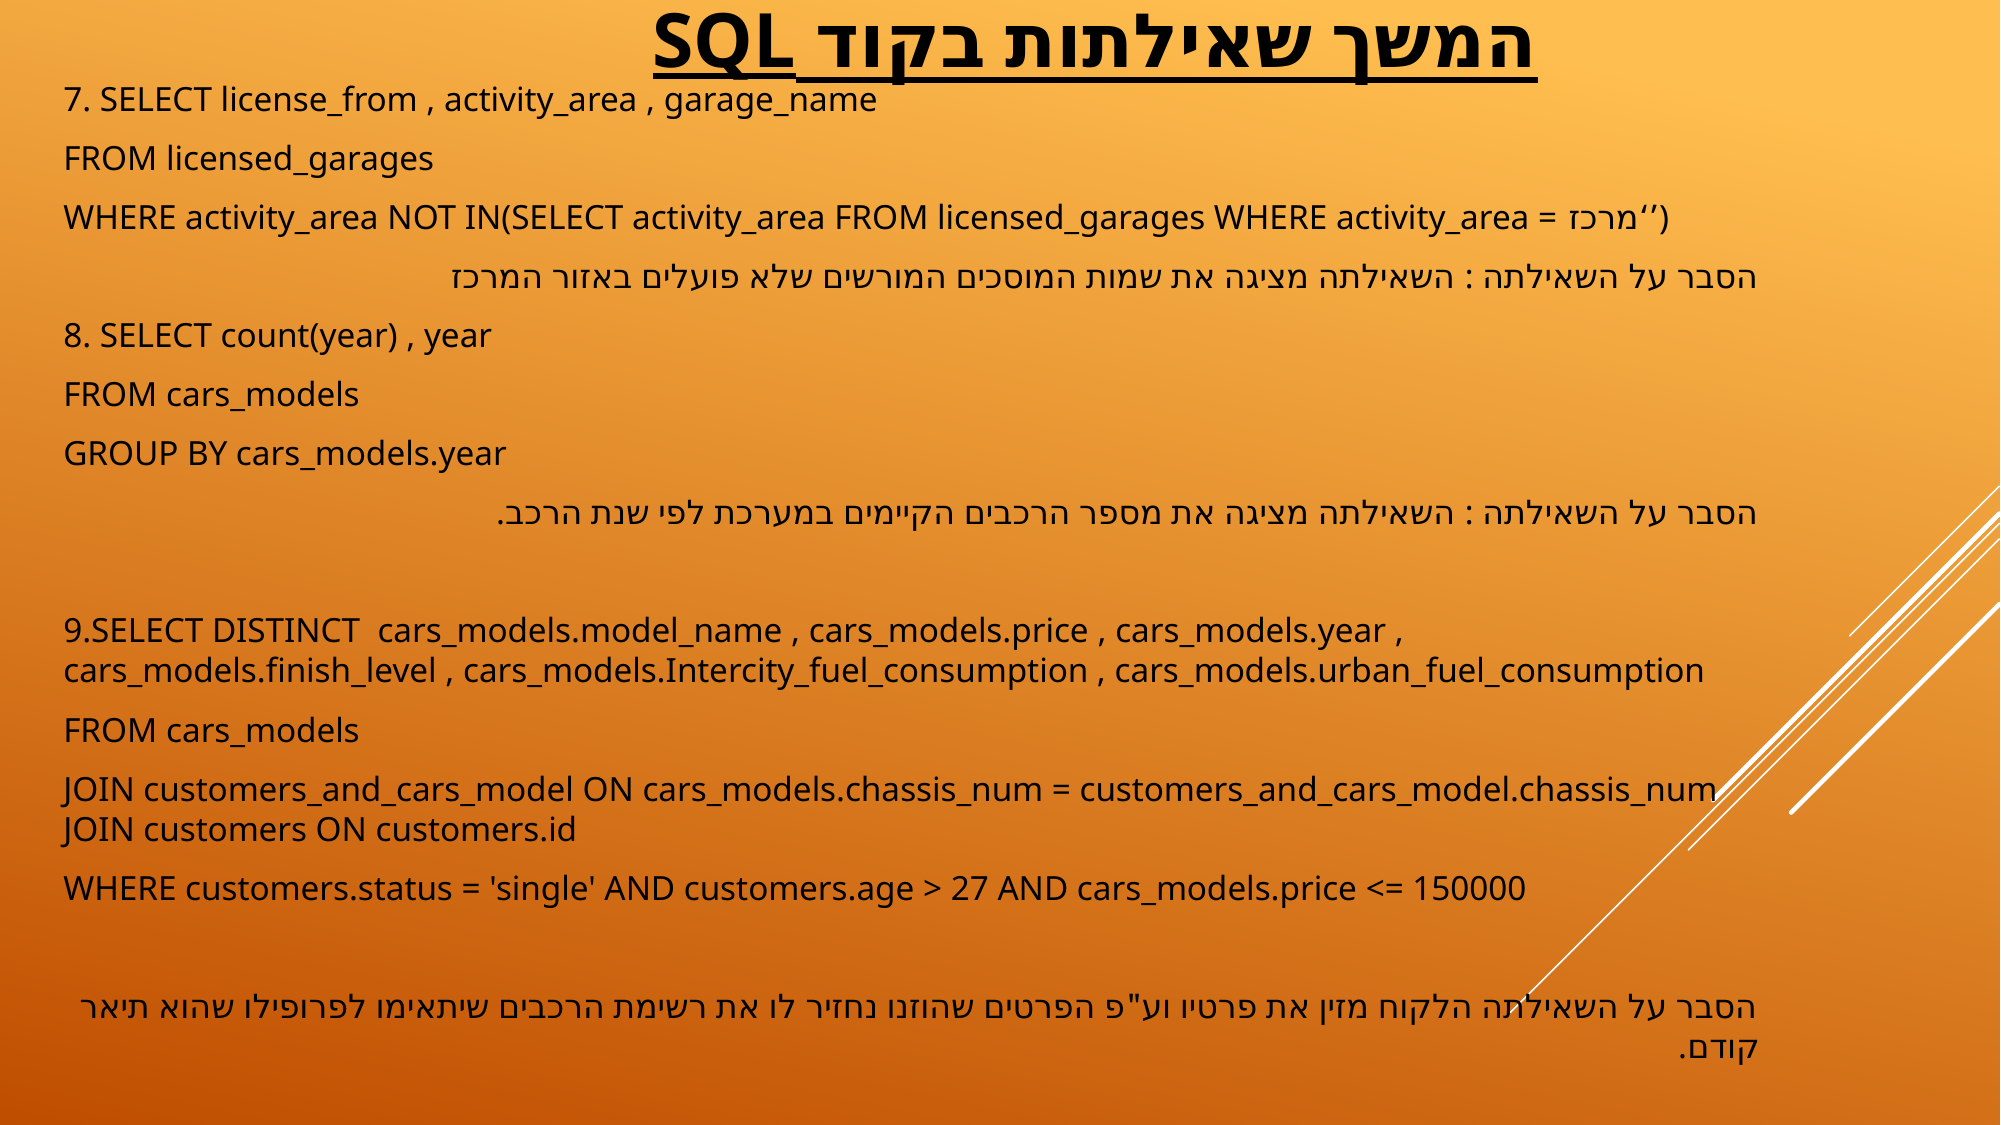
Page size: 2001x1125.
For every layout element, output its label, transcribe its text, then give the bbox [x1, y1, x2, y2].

list 7. SELECT license_from , activity_area , garage_name‏ FROM licensed_garages WHERE activity_area NOT IN(SELECT activity_area FROM licensed_garages WHERE activity_area = מרכז‘’) הסבר על השאילתה : השאילתה מציגה את שמות המוסכים המורשים שלא פועלים באזור המרכז 8. SELECT count(year) , year FROM cars_models GROUP BY cars_models.year הסבר על השאילתה : השאילתה מציגה את מספר הרכבים הקיימים במערכת לפי שנת הרכב. 9.SELECT DISTINCT cars_models.model_name , cars_models.price , cars_models.year , cars_models.finish_level , cars_models.Intercity_fuel_consumption , cars_models.urban_fuel_consumption FROM cars_models JOIN customers_and_cars_model ON cars_models.chassis_num = customers_and_cars_model.chassis_num JOIN customers ON customers.id WHERE customers.status = 'single' AND customers.age > 27 AND cars_models.price <= 150000 הסבר על השאילתה הלקוח מזין את פרטיו וע"פ הפרטים שהוזנו נחזיר לו את רשימת הרכבים שיתאימו לפרופילו שהוא תיאר קודם. [48, 48, 1775, 1125]
title המשך שאילתות בקוד SQL [320, 0, 1871, 110]
